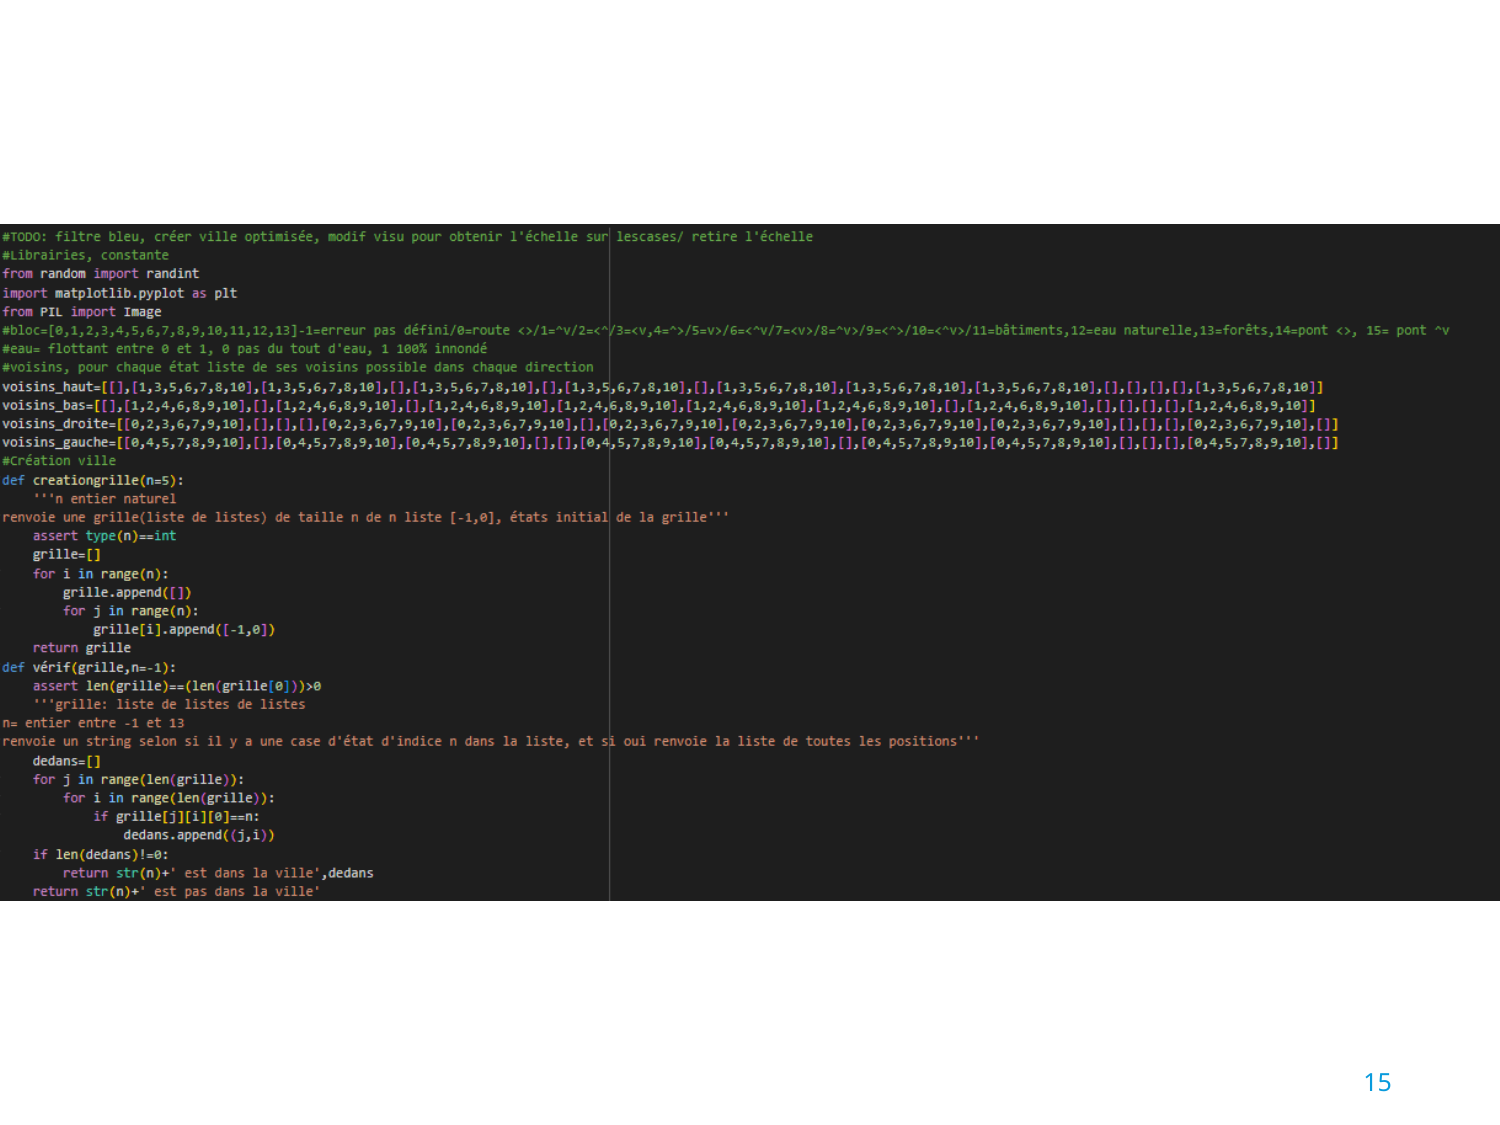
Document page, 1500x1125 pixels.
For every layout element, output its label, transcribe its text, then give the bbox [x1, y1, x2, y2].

slide_number 15 [1355, 1053, 1473, 1114]
picture [0, 223, 1500, 902]
